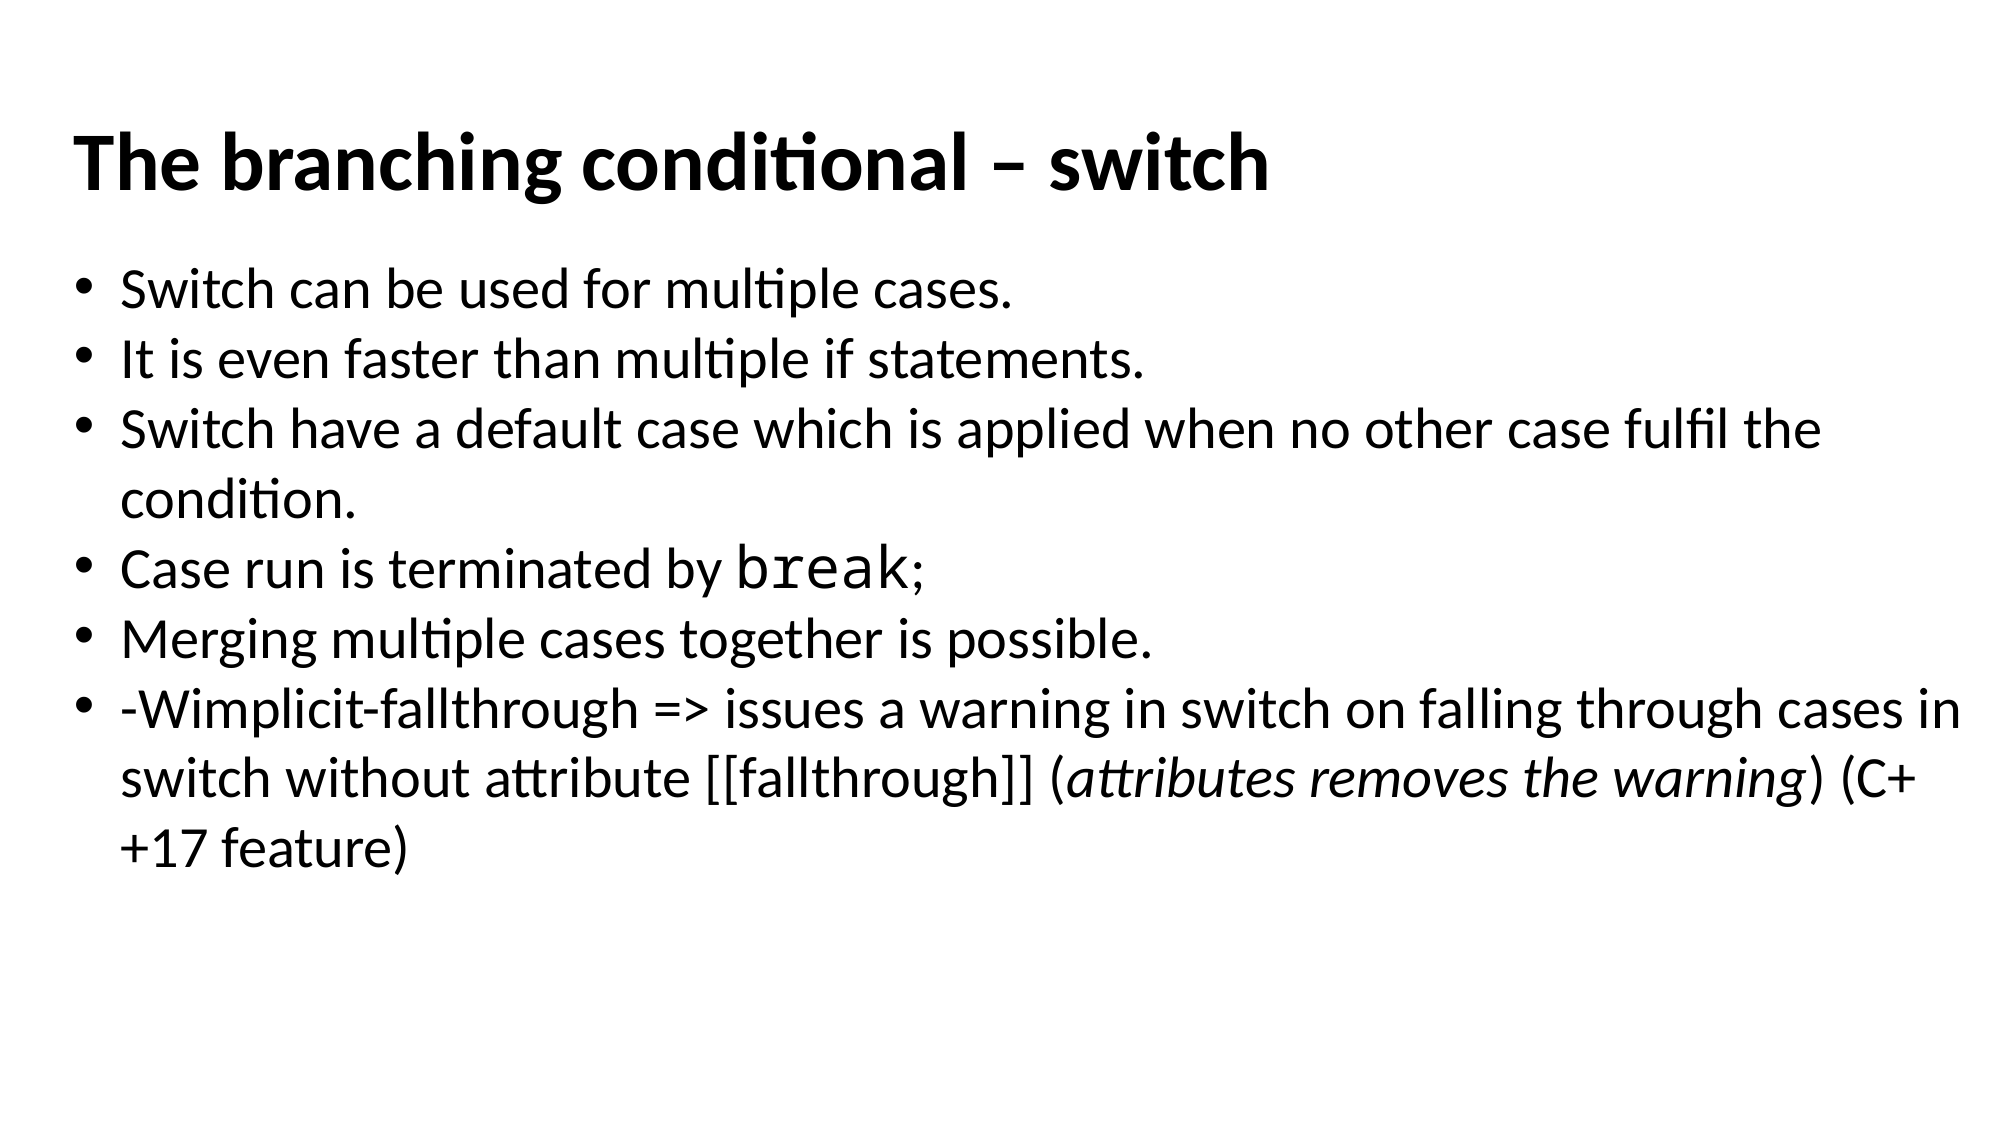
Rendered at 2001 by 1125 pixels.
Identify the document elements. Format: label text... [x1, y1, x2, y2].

text_box Switch can be used for multiple cases. It is even faster than multiple if statements. Switch have a default case which is applied when no other case fulfil the condition. Case run is terminated by break; Merging multiple cases together is possible. -Wimplicit-fallthrough => issues a warning in switch on falling through cases in switch without attribute [[fallthrough]] (attributes removes the warning) (C++17 feature) [0, 242, 2000, 888]
text_box The branching conditional – switch [0, 0, 2000, 215]
